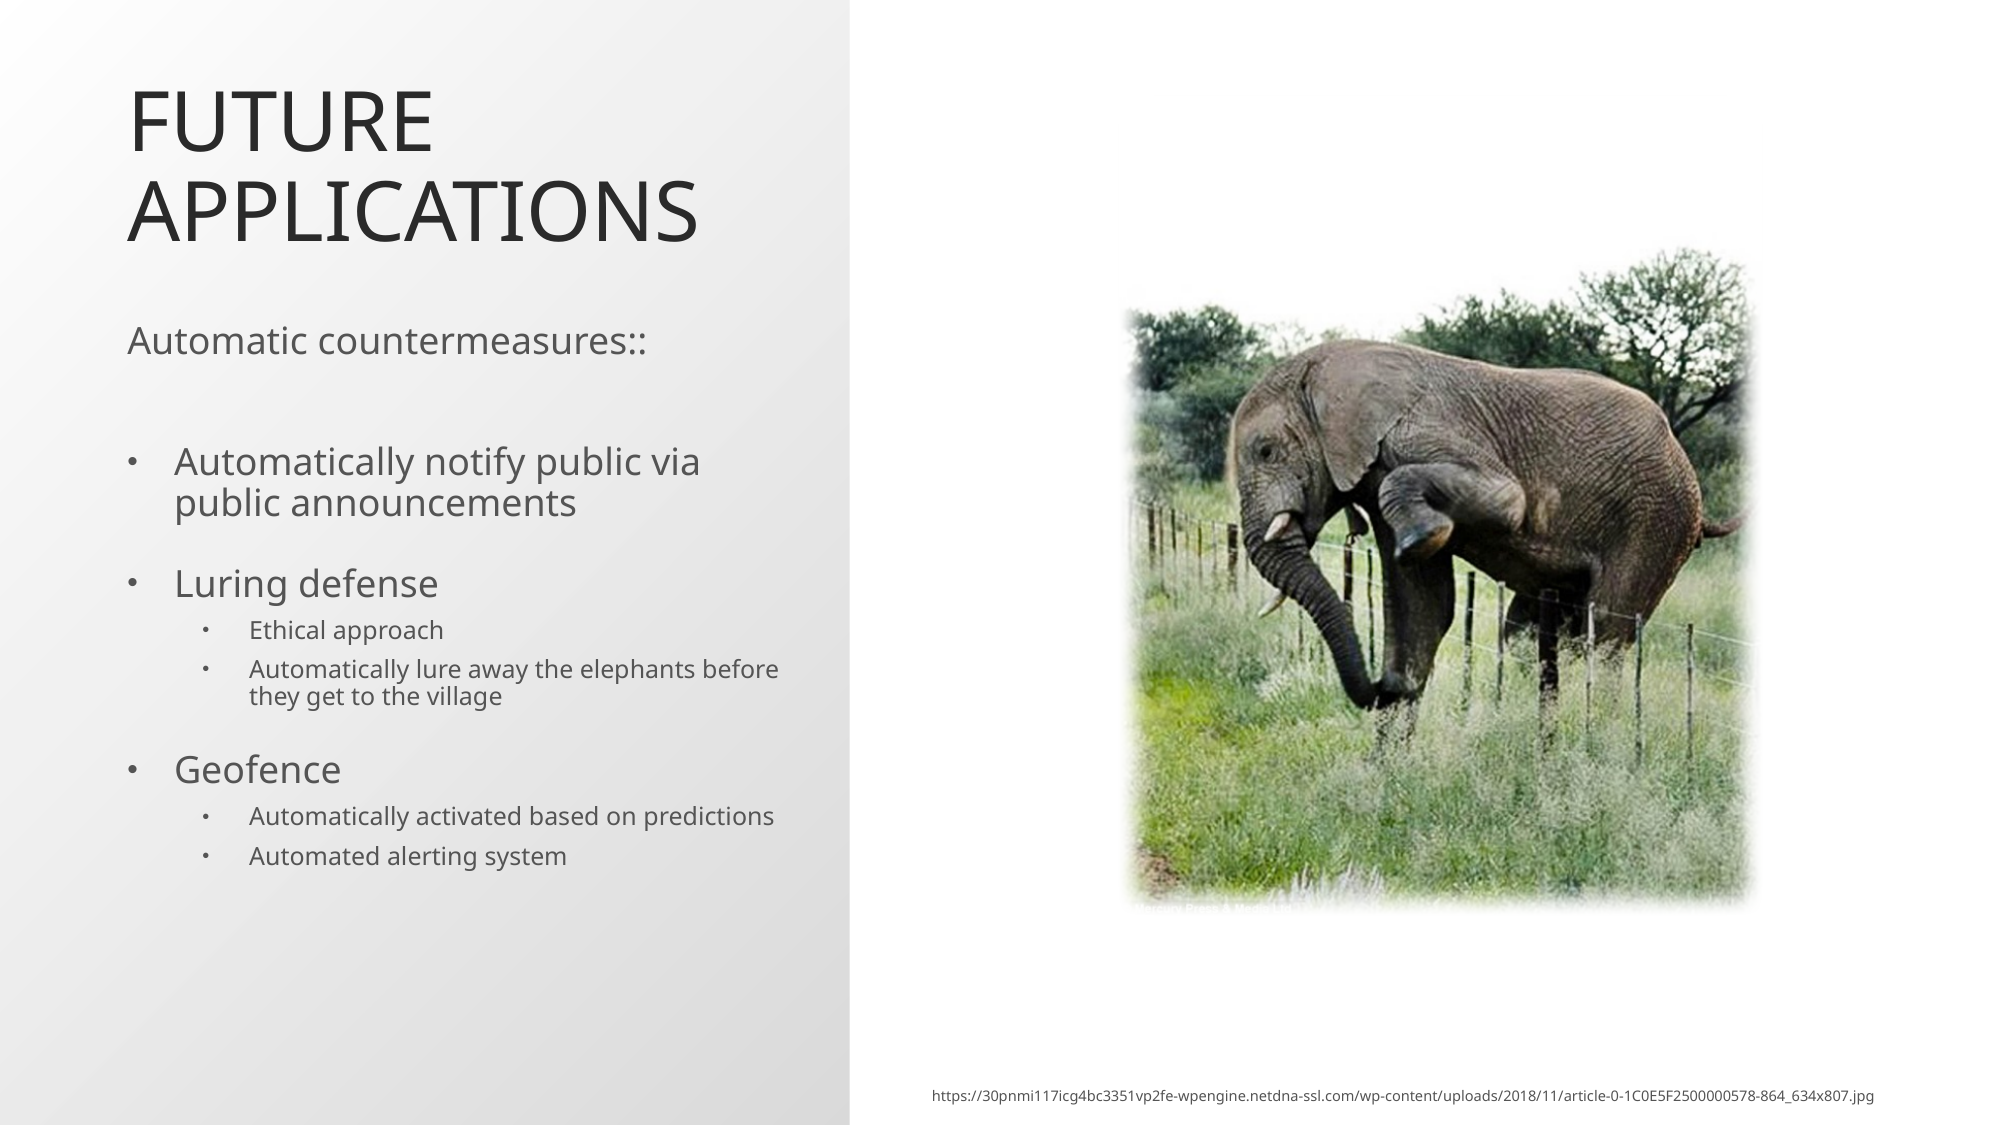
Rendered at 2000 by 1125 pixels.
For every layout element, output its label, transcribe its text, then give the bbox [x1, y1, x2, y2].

list Automatic countermeasures:: Automatically notify public via public announcements Luring defense Ethical approach Automatically lure away the elephants before they get to the village Geofence Automatically activated based on predictions Automated alerting system [112, 314, 811, 929]
title Future Applications [112, 54, 750, 267]
picture [1117, 94, 1764, 917]
text_box https://30pnmi117icg4bc3351vp2fe-wpengine.netdna-ssl.com/wp-content/uploads/2018/11/article-0-1C0E5F2500000578-864_634x807.jpg [917, 1079, 1918, 1112]
